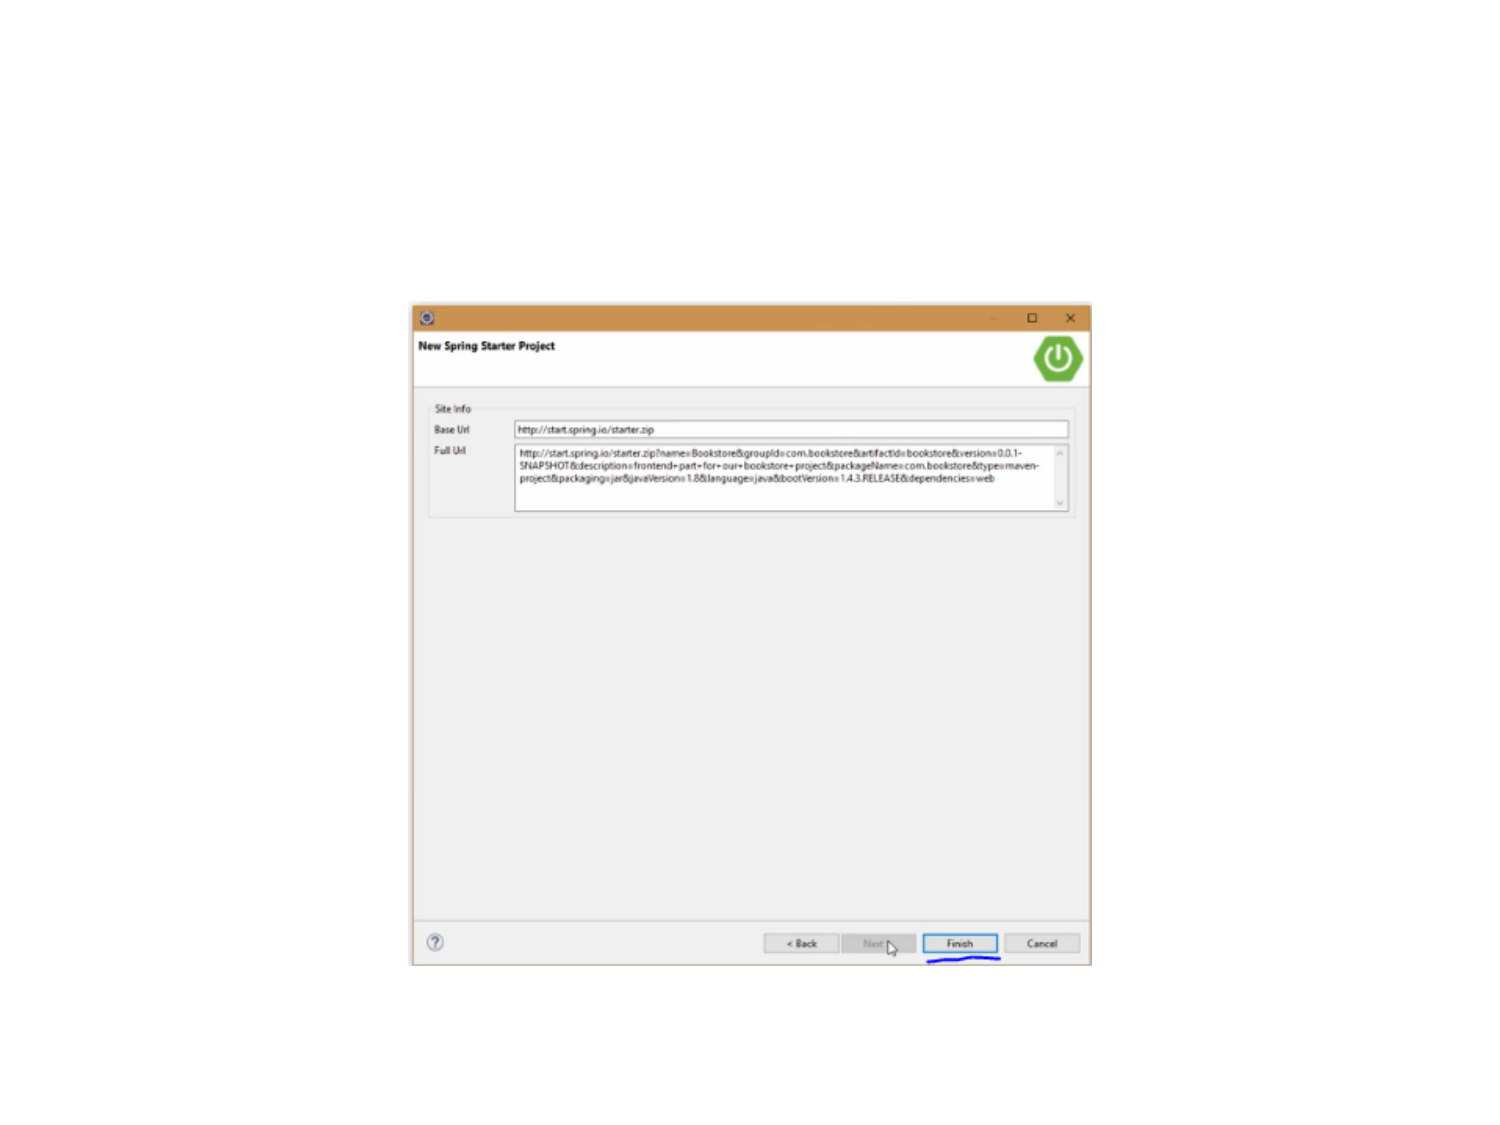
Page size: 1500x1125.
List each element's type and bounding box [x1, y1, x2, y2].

list [408, 301, 1092, 966]
